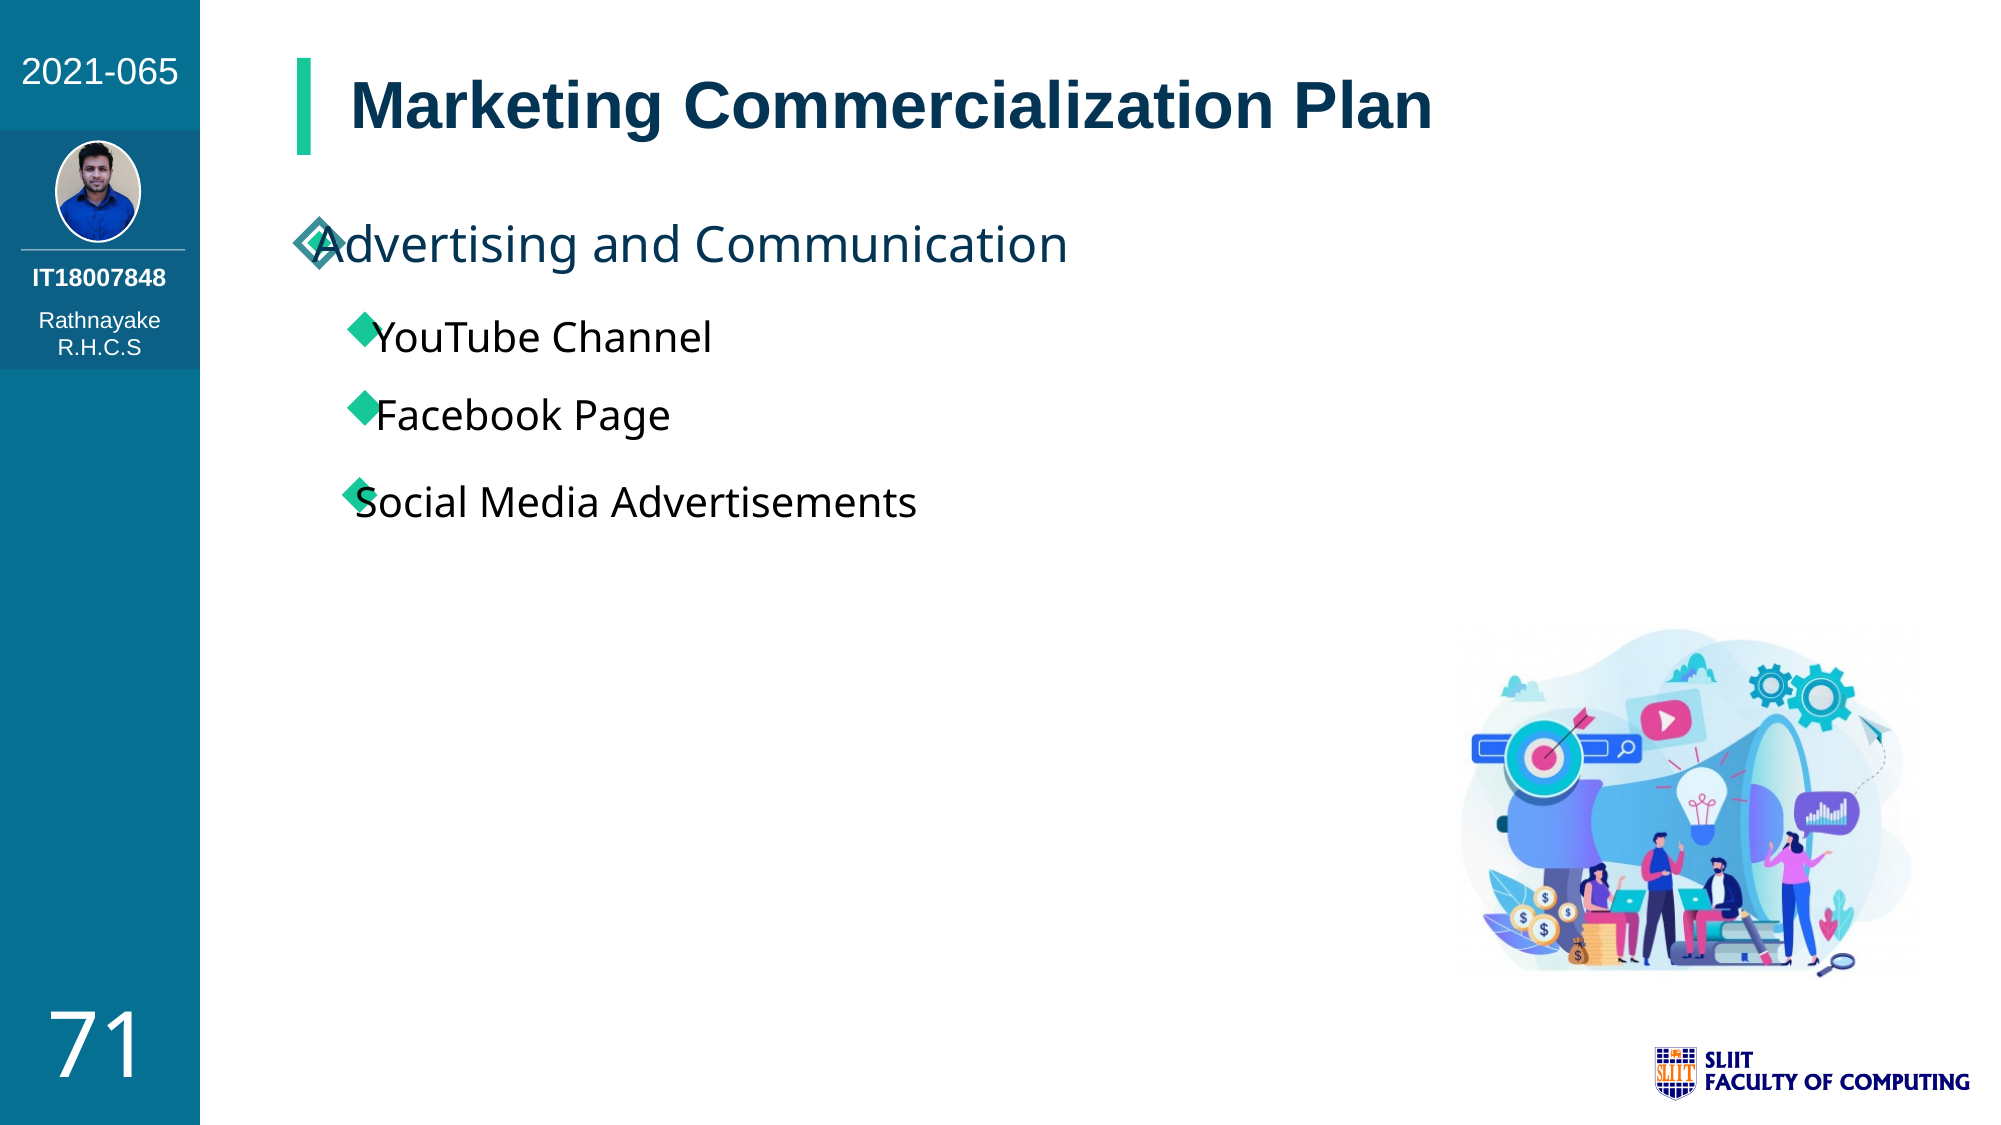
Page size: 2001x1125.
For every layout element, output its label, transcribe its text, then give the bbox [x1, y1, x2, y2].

picture [56, 141, 140, 242]
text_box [303, 205, 1030, 281]
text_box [297, 54, 1456, 155]
text_box 71 [32, 977, 168, 1103]
picture [1637, 1027, 1983, 1118]
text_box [346, 468, 896, 535]
text_box Rathnayake R.H.C.S [9, 297, 190, 368]
picture [1455, 623, 1922, 978]
text_box IT18007848 [17, 253, 182, 297]
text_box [352, 381, 664, 448]
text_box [352, 303, 703, 369]
